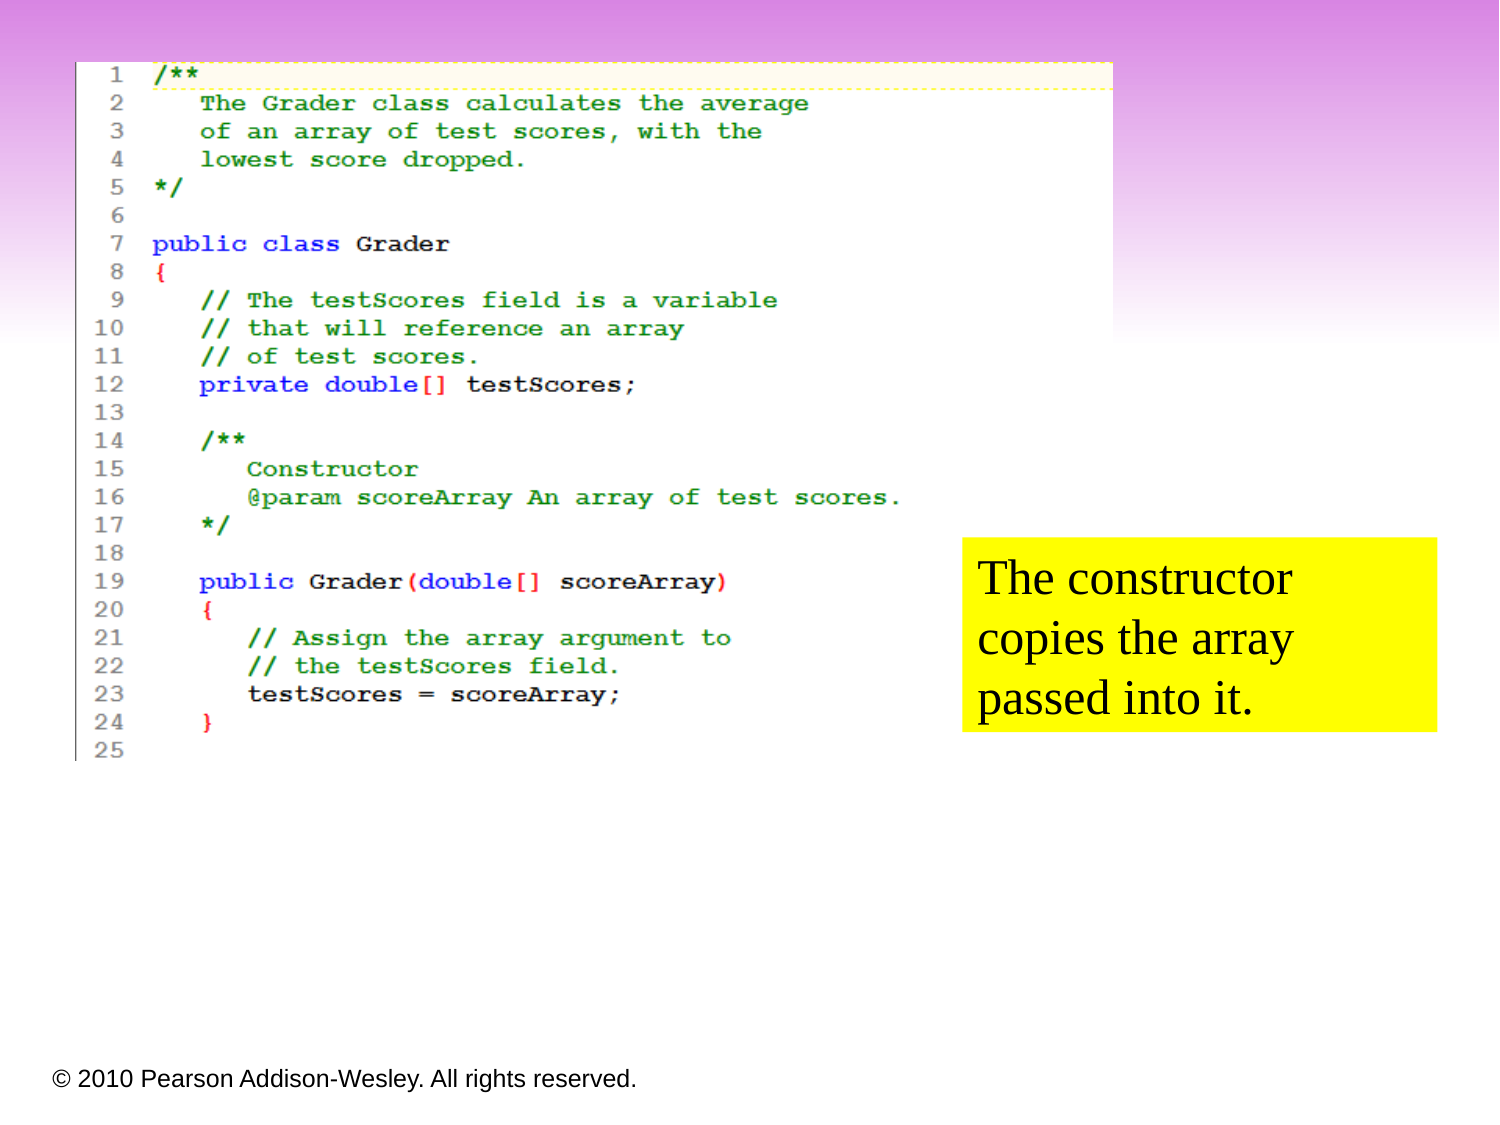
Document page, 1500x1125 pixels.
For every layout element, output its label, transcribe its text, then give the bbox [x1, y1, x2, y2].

text_box The constructor copies the array passed into it. [1116, 537, 1438, 733]
picture [74, 62, 1113, 762]
